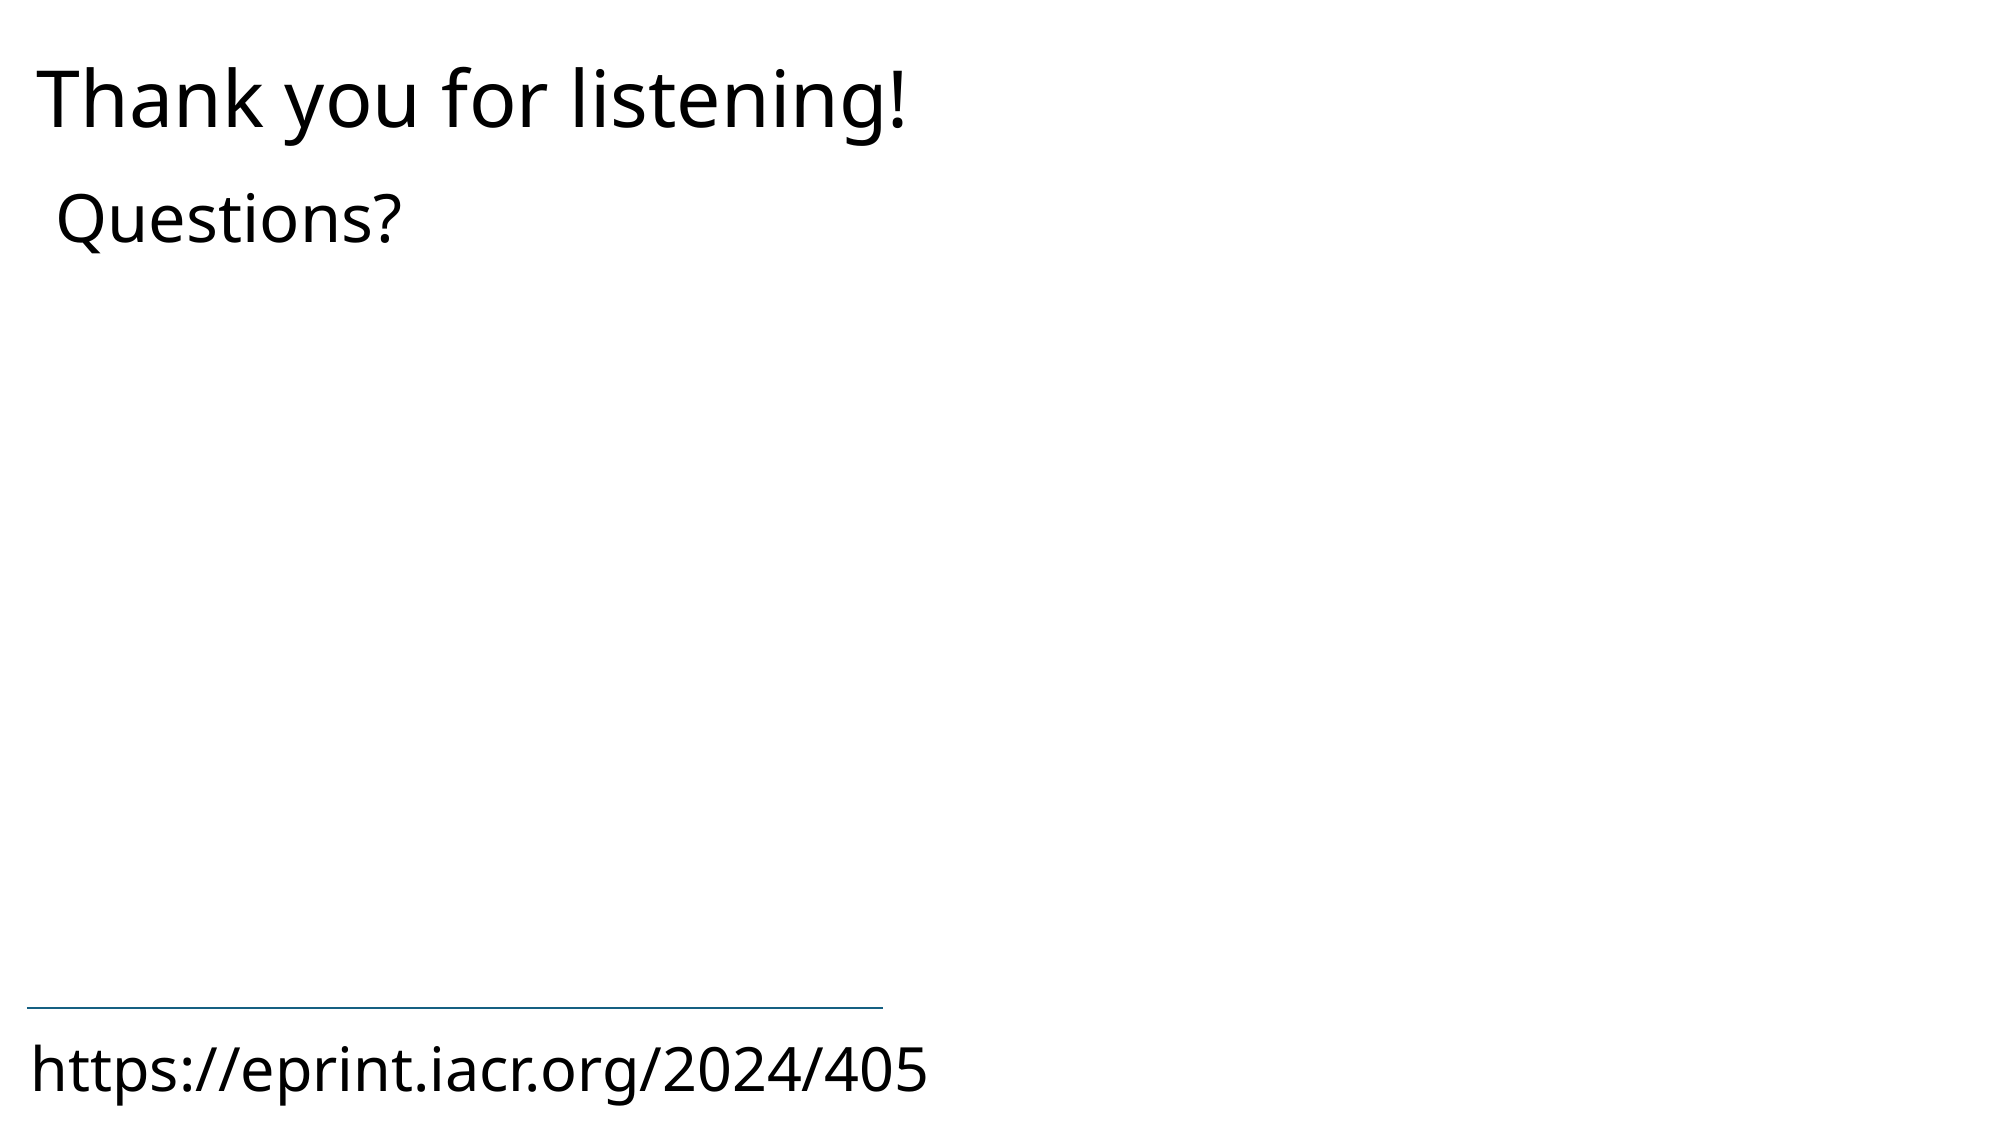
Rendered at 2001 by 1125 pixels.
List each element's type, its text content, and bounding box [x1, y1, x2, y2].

title Thank you for listening! [16, 39, 1881, 165]
text_box https://eprint.iacr.org/2024/405 [15, 1023, 979, 1112]
list Questions? [35, 164, 1960, 1021]
